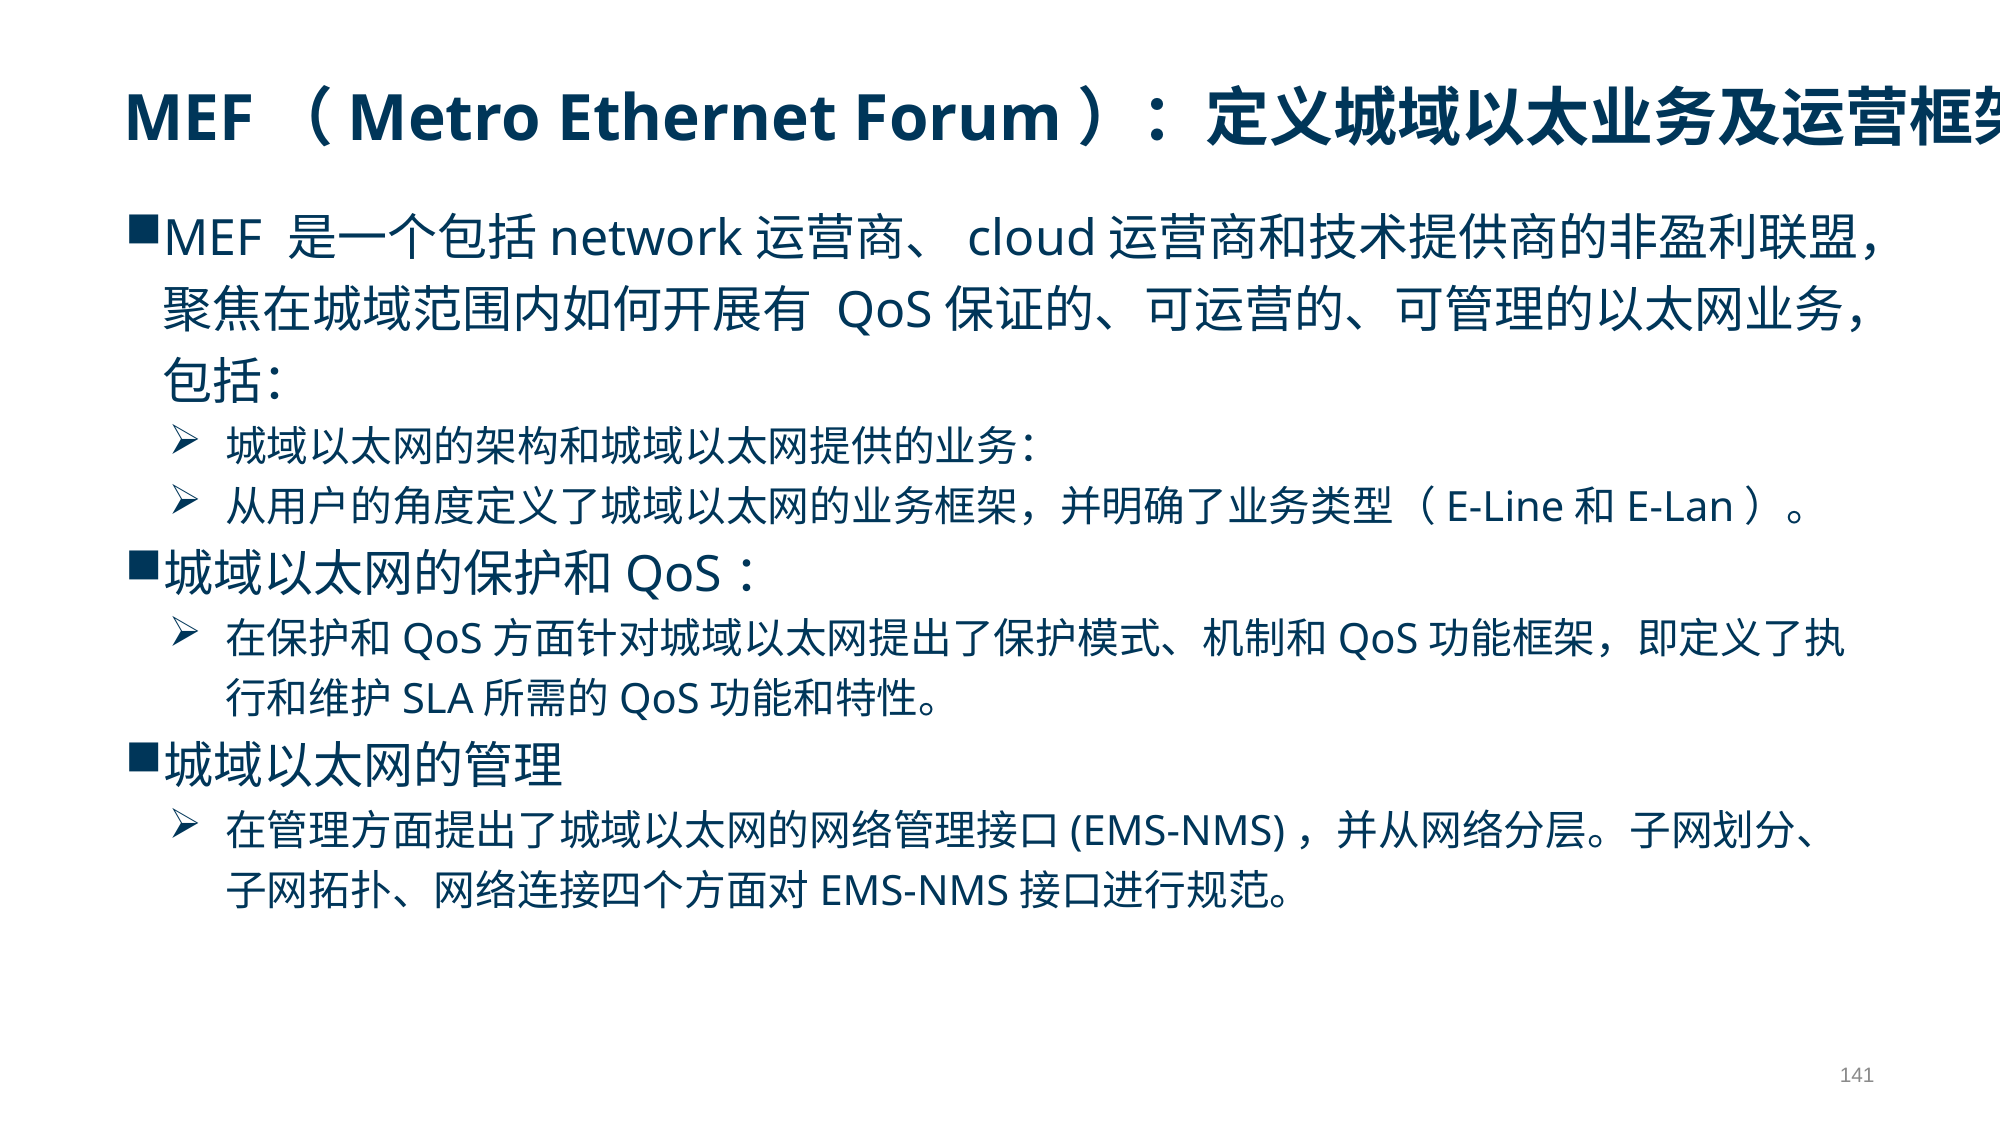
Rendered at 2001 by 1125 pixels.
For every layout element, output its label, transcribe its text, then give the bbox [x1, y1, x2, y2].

title MEF（Metro Ethernet Forum）：定义城域以太业务及运营框架 [108, 48, 2000, 161]
slide_number 141 [1274, 1051, 1890, 1097]
list MEF 是一个包括network运营商、cloud运营商和技术提供商的非盈利联盟，聚焦在城域范围内如何开展有 QoS保证的、可运营的、可管理的以太网业务，包括： 城域以太网的架构和城域以太网提供的业务： 从用户的角度定义了城域以太网的业务框架，并明确了业务类型（E-Line和E-Lan）。 城域以太网的保护和QoS： 在保护和QoS方面针对城域以太网提出了保护模式、机制和QoS功能框架，即定义了执行和维护SLA所需的QoS功能和特性。 城域以太网的管理 在管理方面提出了城域以太网的网络管理接口(EMS-NMS)，并从网络分层。子网划分、子网拓扑、网络连接四个方面对EMS-NMS接口进行规范。 [110, 186, 1886, 1077]
